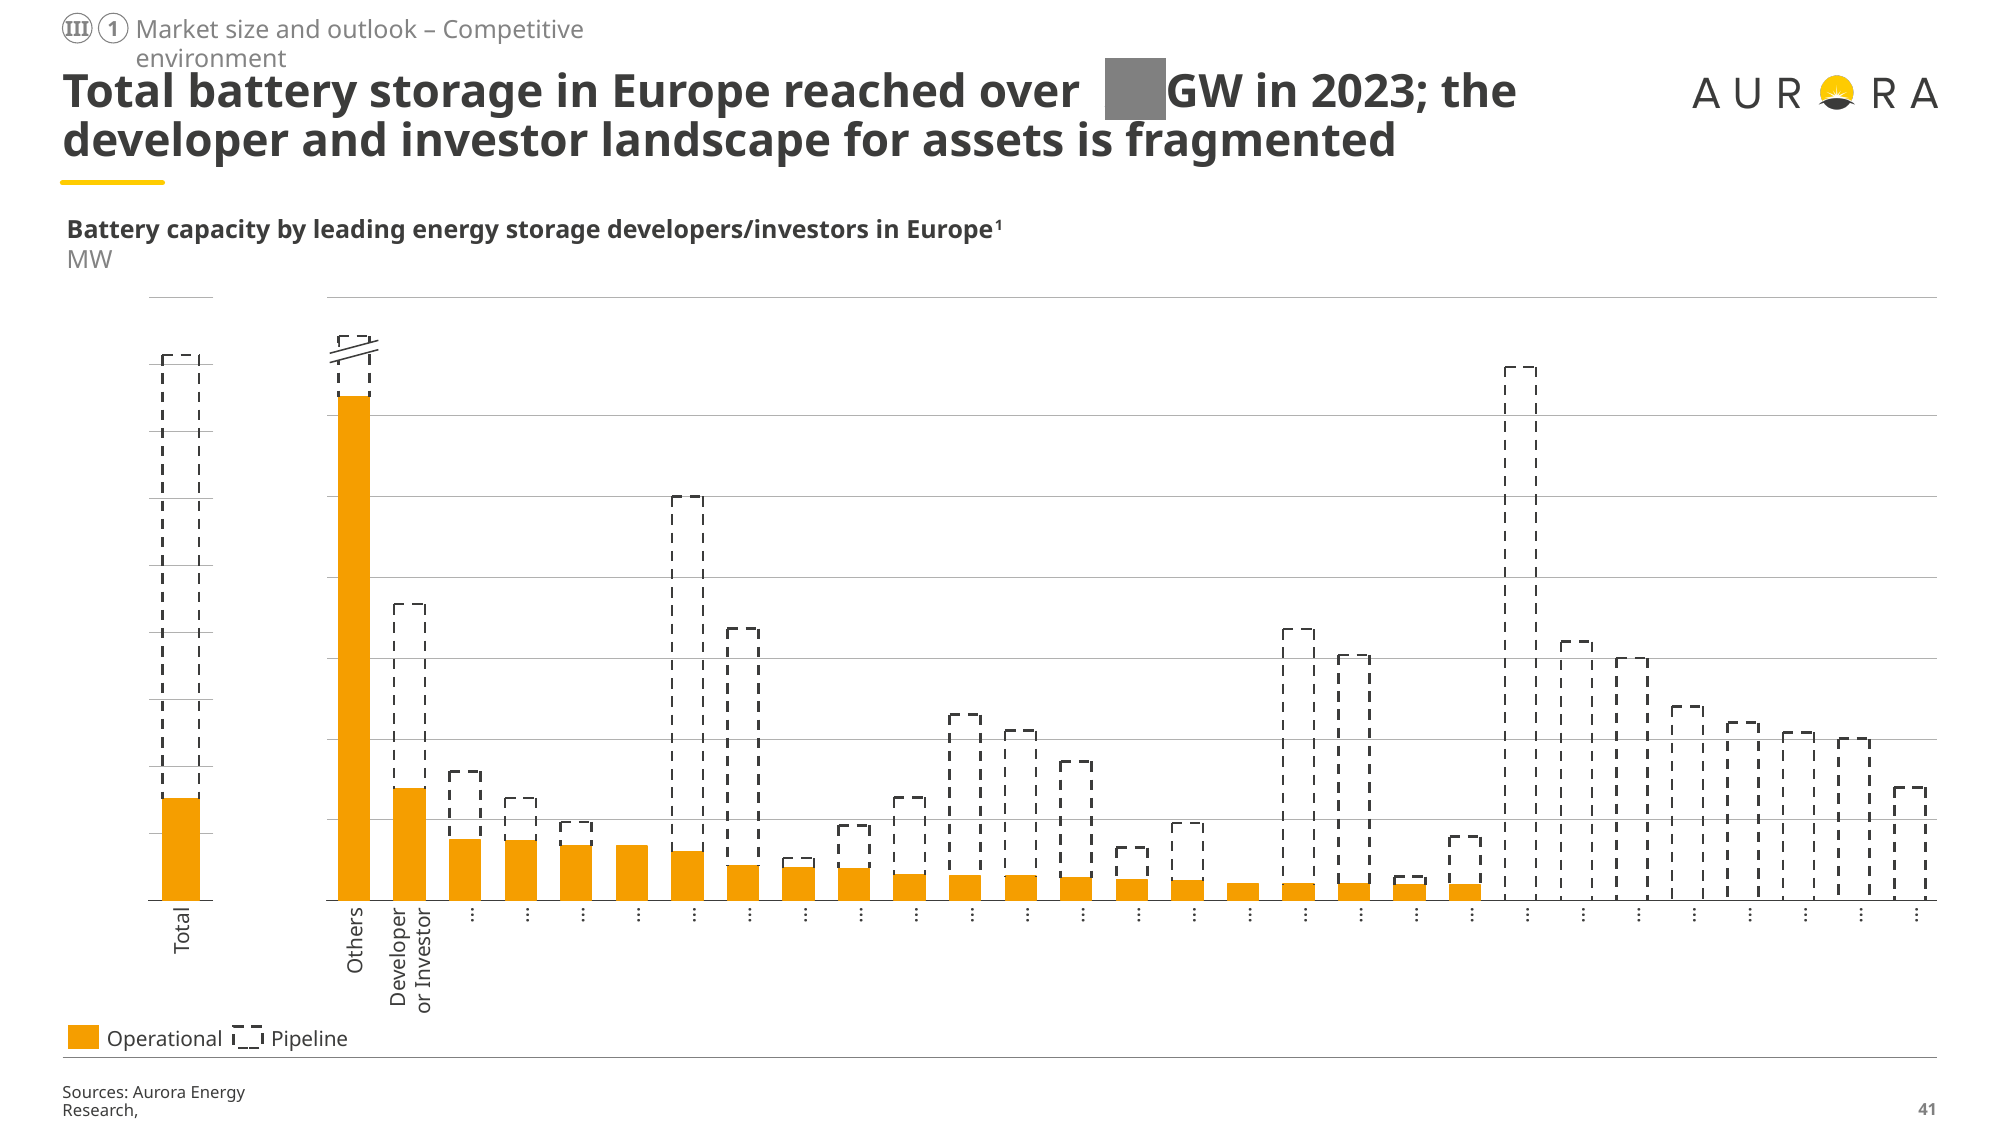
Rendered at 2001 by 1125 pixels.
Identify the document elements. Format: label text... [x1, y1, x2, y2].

text_box … [619, 914, 645, 923]
text_box … [1174, 914, 1200, 923]
text_box … [563, 914, 589, 923]
title Total battery storage in Europe reached over XXGW in 2023; the developer and investor landscape for assets is fragmented [62, 67, 1534, 168]
text_box … [1785, 914, 1811, 923]
text_box … [1063, 914, 1089, 923]
text_box … [1341, 914, 1367, 923]
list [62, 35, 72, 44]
text_box … [1619, 914, 1645, 923]
text_box … [730, 914, 756, 923]
text_box … [841, 914, 867, 923]
text_box … [1897, 914, 1923, 923]
list Market size and outlook – Competitive environment [119, 13, 722, 44]
text_box … [1508, 914, 1534, 923]
text_box … [896, 914, 922, 923]
text_box … [1730, 914, 1756, 923]
text_box … [1008, 914, 1033, 923]
list Sources: Aurora Energy Research, [62, 1101, 316, 1120]
chart [312, 283, 1951, 914]
text_box … [1230, 914, 1256, 923]
text_box … [1674, 914, 1700, 923]
text_box Total [168, 914, 194, 955]
text_box [68, 1025, 99, 1049]
text_box III [61, 12, 94, 45]
text_box Battery capacity by leading energy storage developers/investors in Europe1 MW [66, 213, 1478, 274]
text_box … [508, 914, 533, 923]
text_box Operational [106, 1025, 217, 1051]
text_box … [1452, 914, 1478, 923]
chart [134, 283, 228, 914]
text_box Pipeline [271, 1025, 345, 1051]
text_box … [1119, 914, 1145, 923]
text_box … [1563, 914, 1589, 923]
text_box … [785, 914, 811, 923]
text_box [232, 1025, 264, 1049]
text_box Others [341, 914, 367, 972]
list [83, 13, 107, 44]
text_box Developer or Investor [384, 914, 435, 1008]
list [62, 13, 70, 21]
text_box … [1841, 914, 1867, 923]
text_box … [952, 914, 978, 923]
text_box … [674, 914, 700, 923]
text_box 1 [97, 12, 130, 45]
text_box … [1285, 914, 1311, 923]
text_box … [1397, 914, 1423, 923]
text_box … [452, 914, 478, 923]
picture [1690, 75, 1940, 110]
